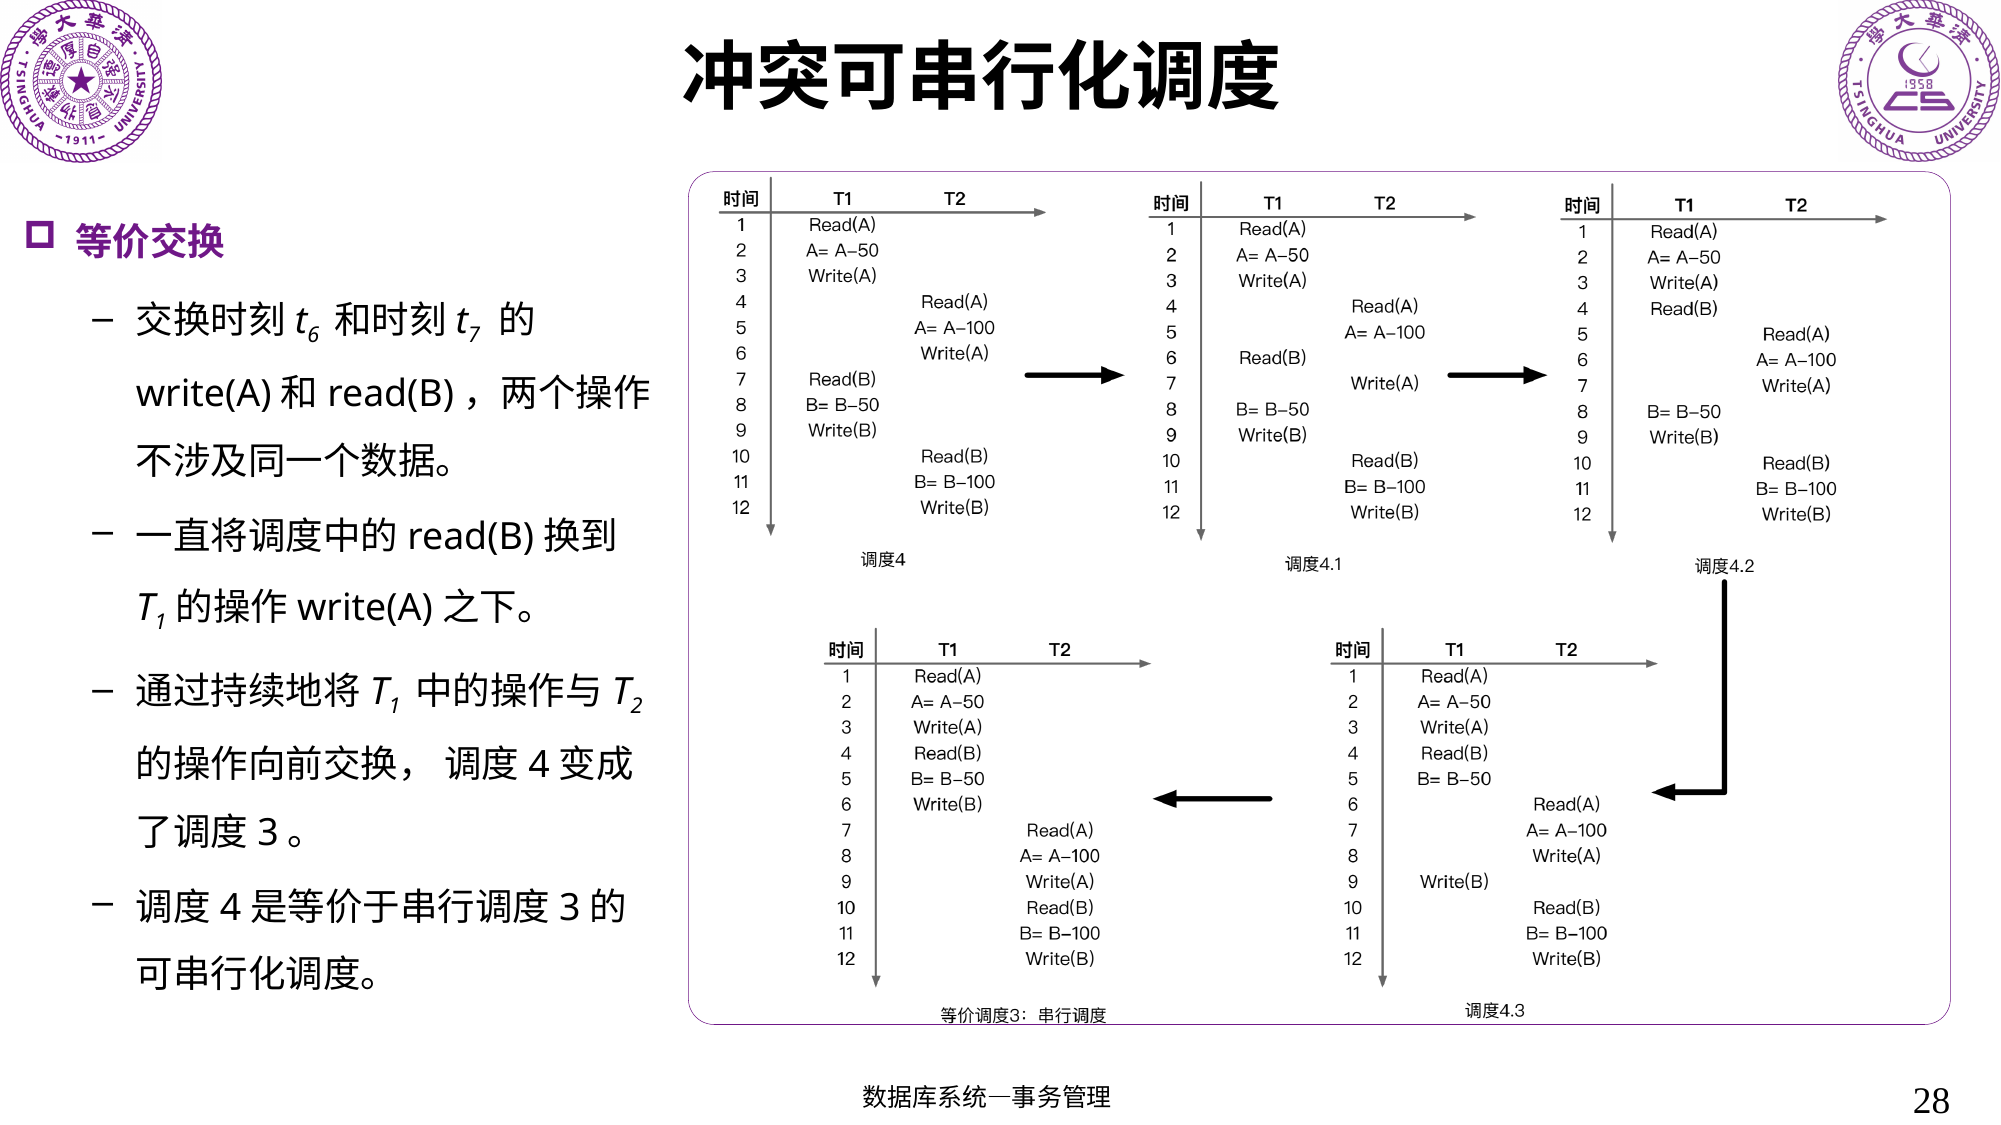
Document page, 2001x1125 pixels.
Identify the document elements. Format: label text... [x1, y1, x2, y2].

picture [718, 176, 1888, 1030]
list 等价交换 交换时刻t6 和时刻t7 的write(A)和read(B)，两个操作不涉及同一个数据。 一直将调度中的read(B)换到T1的操作write(A)之下。 通过持续地将T1 中的操作与T2的操作向前交换， 调度4变成了调度3。 调度4是等价于串行调度3的可串行化调度。 [8, 187, 671, 1009]
slide_number 28 [1898, 1069, 2000, 1125]
title 冲突可串行化调度 [172, 17, 1828, 130]
picture [1838, 0, 2000, 162]
picture [0, 0, 162, 163]
footer 数据库系统—事务管理 [670, 1073, 1304, 1125]
text_box [686, 169, 1953, 1027]
